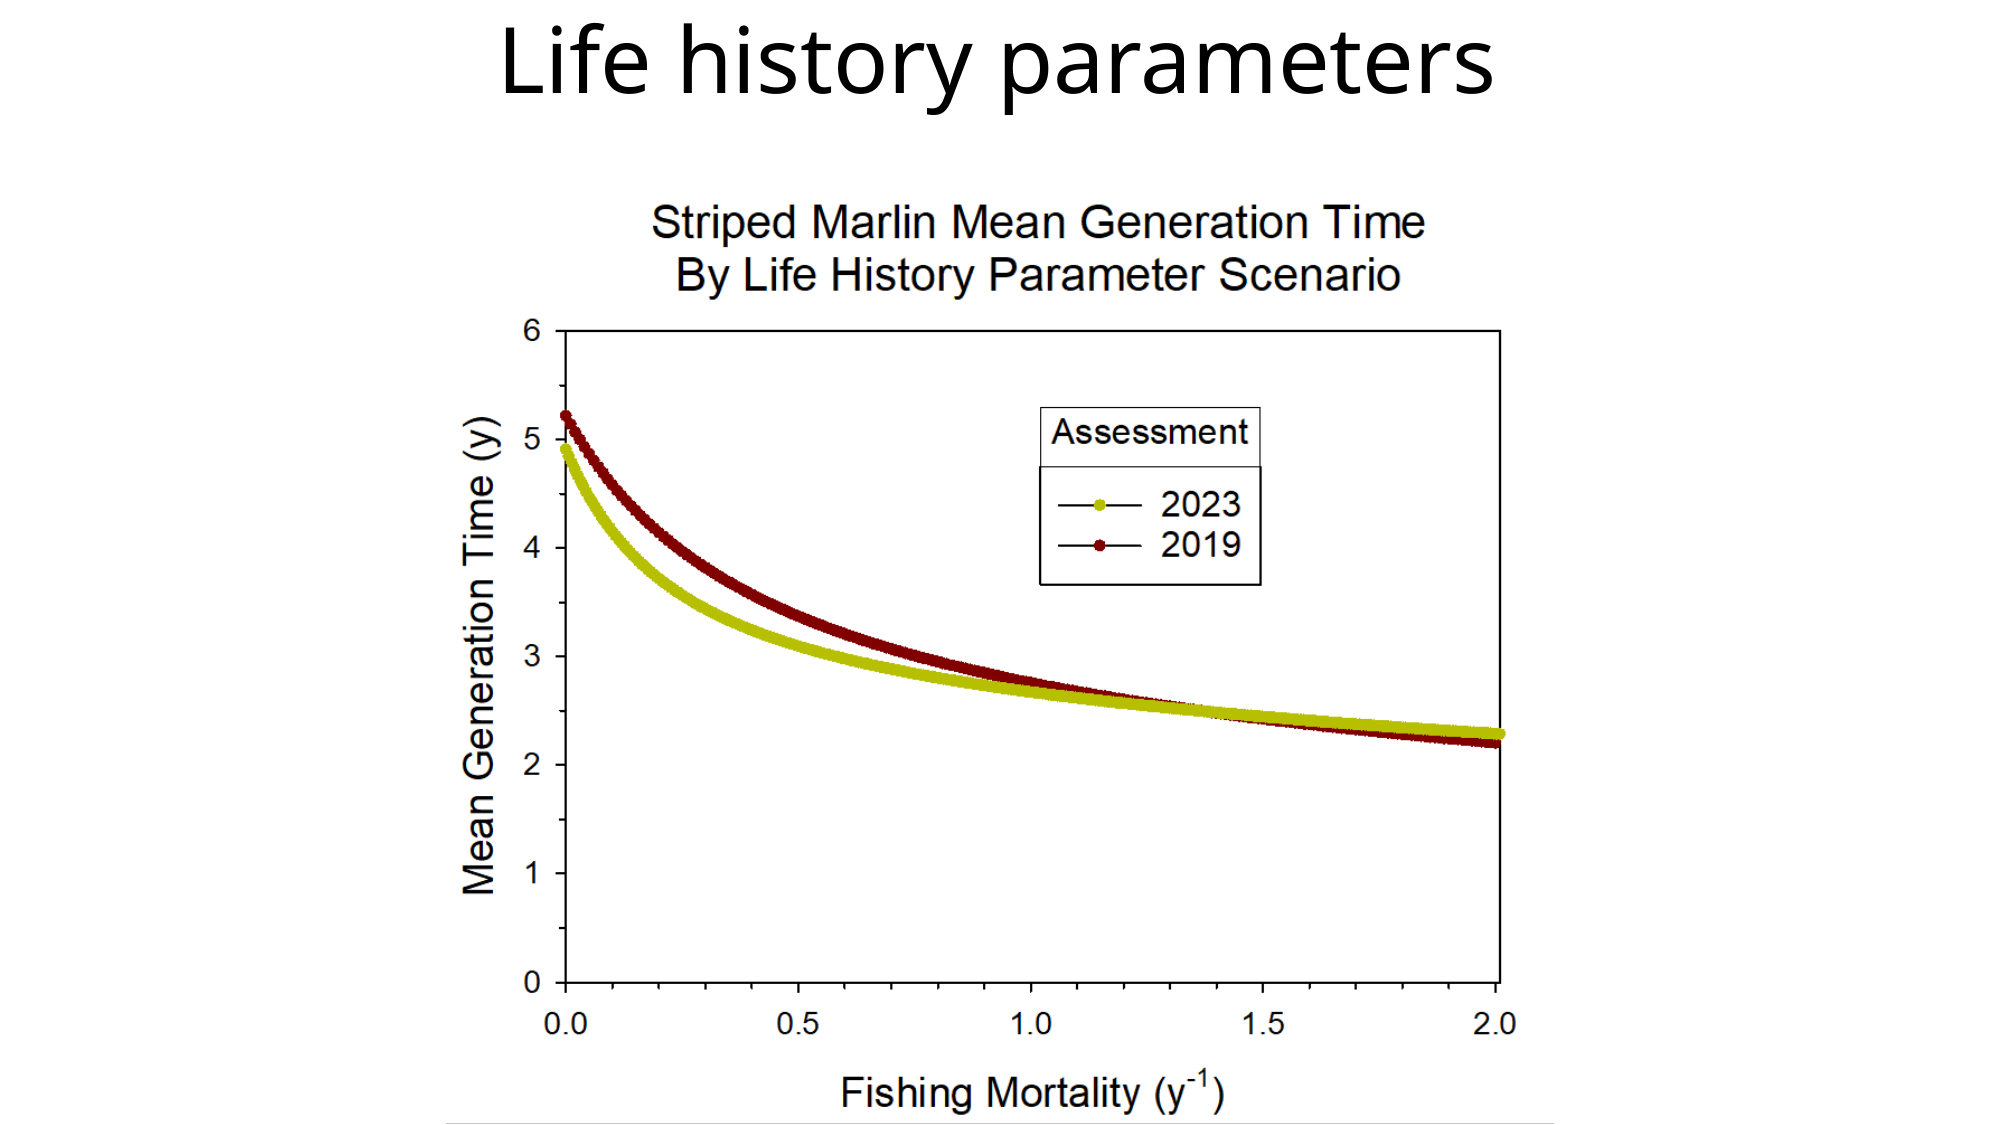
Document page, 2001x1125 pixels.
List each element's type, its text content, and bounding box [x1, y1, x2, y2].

text_box Life history parameters [80, 7, 1915, 126]
picture [445, 187, 1555, 1125]
